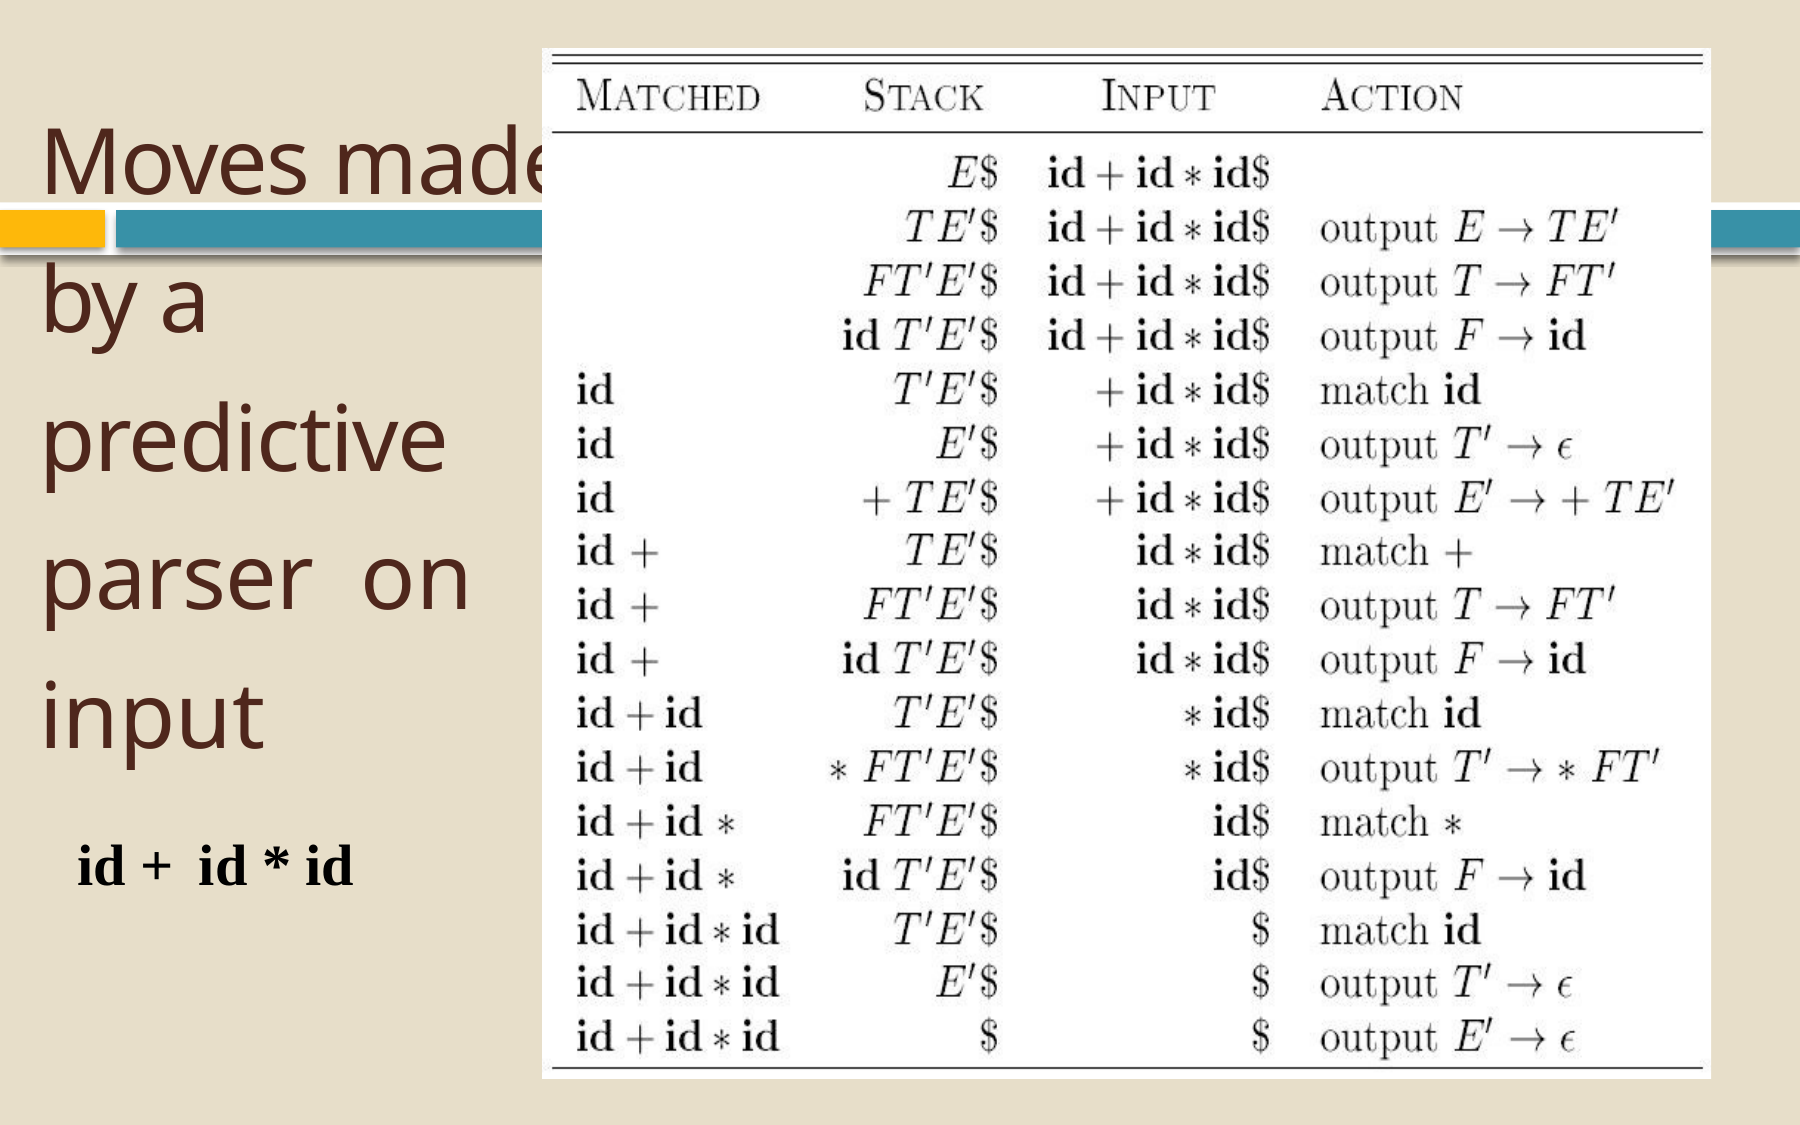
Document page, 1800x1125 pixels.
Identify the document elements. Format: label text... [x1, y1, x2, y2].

title Moves made by a predictive parser on input [37, 71, 542, 767]
text_box id + id * id [74, 824, 463, 897]
text_box [542, 48, 1712, 1079]
